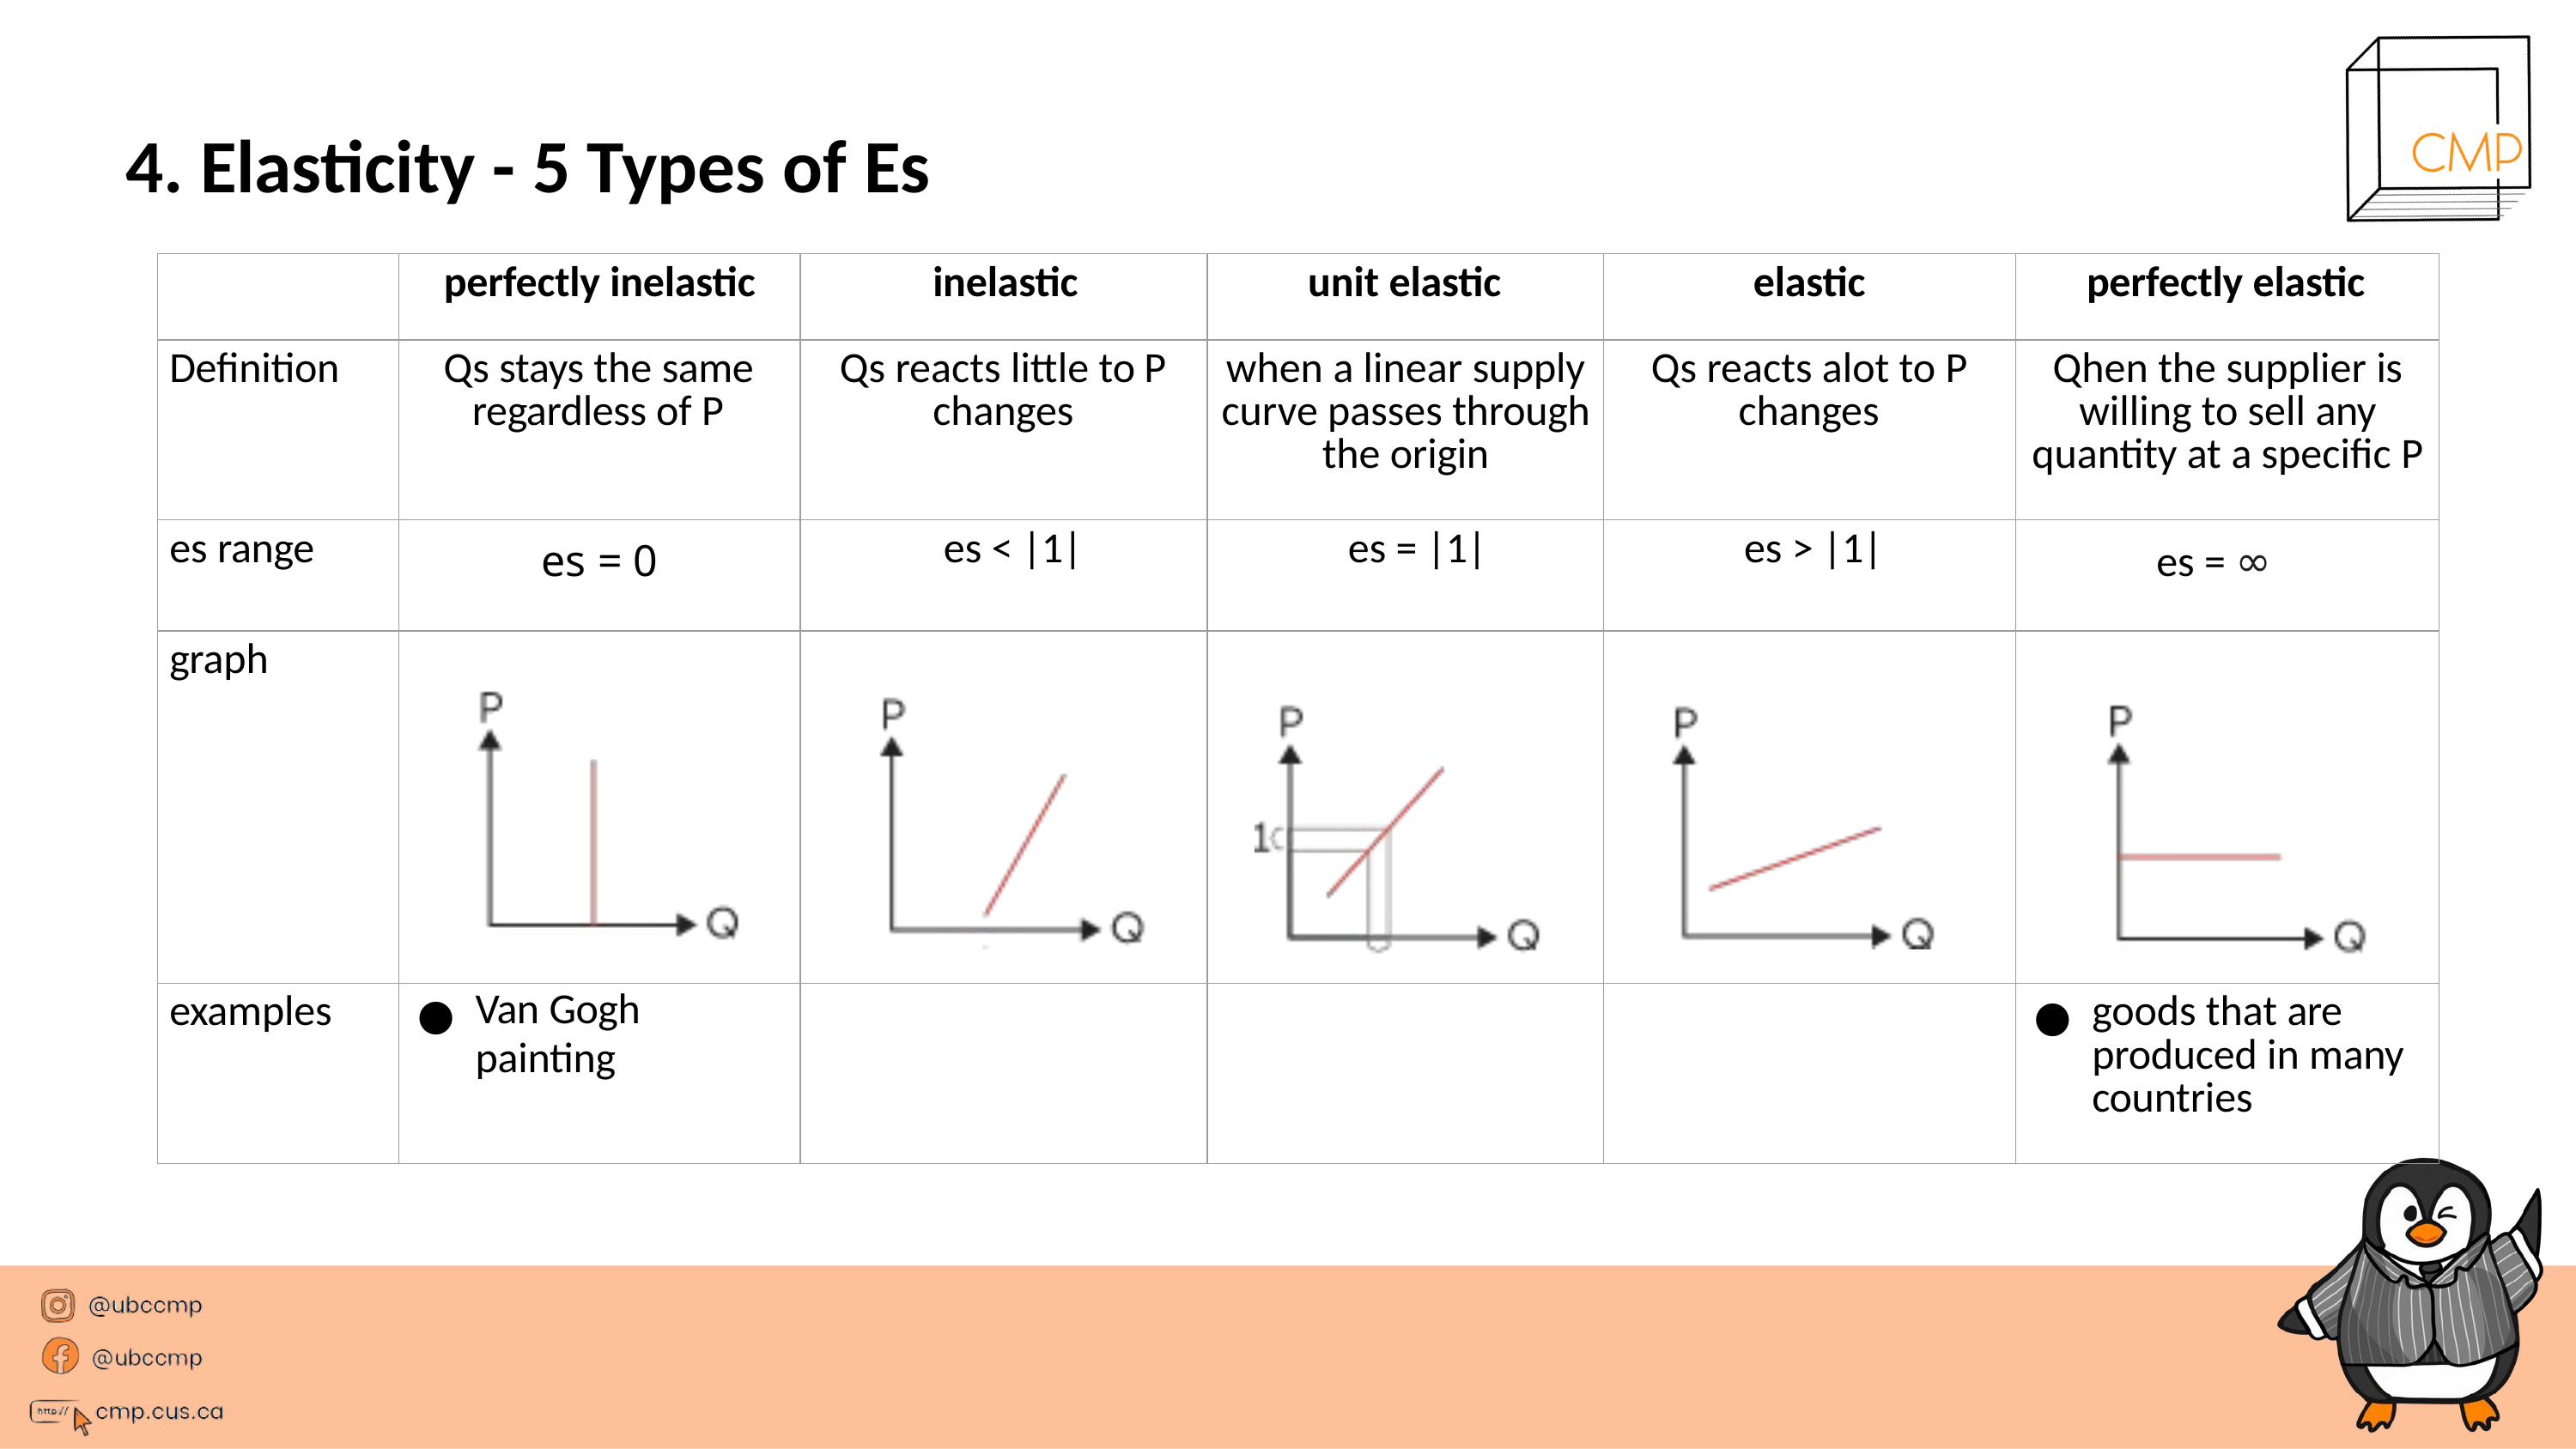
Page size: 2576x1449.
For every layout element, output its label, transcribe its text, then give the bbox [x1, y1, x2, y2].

table_cell graph [158, 632, 398, 983]
table_cell [1208, 632, 1603, 983]
table_cell goods that are produced in many countries [2016, 984, 2439, 1163]
picture [459, 669, 769, 949]
table_cell examples [158, 984, 398, 1163]
table_cell es = ∞ [2016, 520, 2439, 630]
table_cell es = 0 [399, 520, 799, 630]
picture [2232, 1003, 2576, 1449]
table_cell es < |1| [801, 520, 1206, 630]
table_cell [2016, 632, 2439, 983]
table_cell when a linear supply curve passes through the origin [1208, 341, 1603, 519]
table_cell [1604, 632, 2015, 983]
table_header perfectly inelastic [399, 254, 799, 339]
table_header elastic [1604, 254, 2015, 339]
table_cell [399, 632, 799, 983]
table_cell es range [158, 520, 398, 630]
picture [15, 1276, 258, 1442]
table_cell Qs reacts alot to P changes [1604, 341, 2015, 519]
table_cell [801, 632, 1206, 983]
table_cell [1604, 984, 2015, 1163]
table_cell Qs stays the same regardless of P [399, 341, 799, 519]
table_cell es > |1| [1604, 520, 2015, 630]
picture [2232, 0, 2576, 337]
picture [857, 669, 1167, 949]
picture [2069, 682, 2379, 964]
table_header [158, 254, 398, 339]
table_cell Van Gogh painting [399, 984, 799, 1163]
table_header unit elastic [1208, 254, 1603, 339]
table_header perfectly elastic [2016, 254, 2439, 339]
picture [1255, 682, 1564, 964]
picture [1662, 669, 1971, 949]
table_cell Definition [158, 341, 398, 519]
table_cell [1208, 984, 1603, 1163]
table_cell [801, 984, 1206, 1163]
table_header inelastic [801, 254, 1206, 339]
table_cell Qhen the supplier is willing to sell any quantity at a specific P [2016, 341, 2439, 519]
title 4. Elasticity - 5 Types of Es [101, 63, 2255, 360]
table_cell Qs reacts little to P changes [801, 341, 1206, 519]
table_cell es = |1| [1208, 520, 1603, 630]
